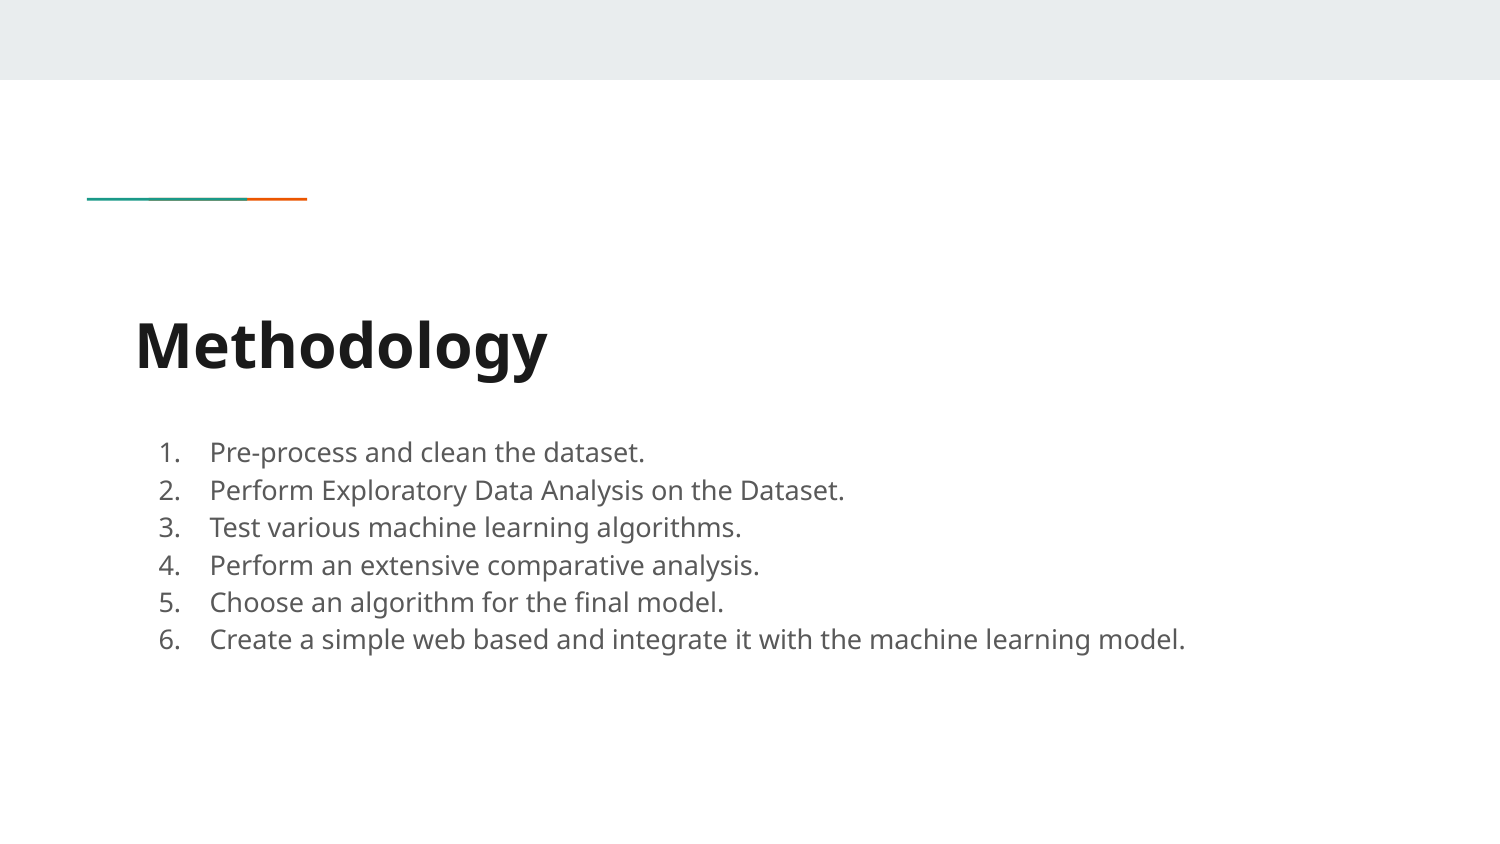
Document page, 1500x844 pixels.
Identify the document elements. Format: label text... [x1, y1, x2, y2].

title Methodology [119, 291, 1381, 380]
list Pre-process and clean the dataset. Perform Exploratory Data Analysis on the Dataset. Test various machine learning algorithms. Perform an extensive comparative analysis. Choose an algorithm for the final model. Create a simple web based and integrate it with the machine learning model. [119, 416, 1381, 787]
